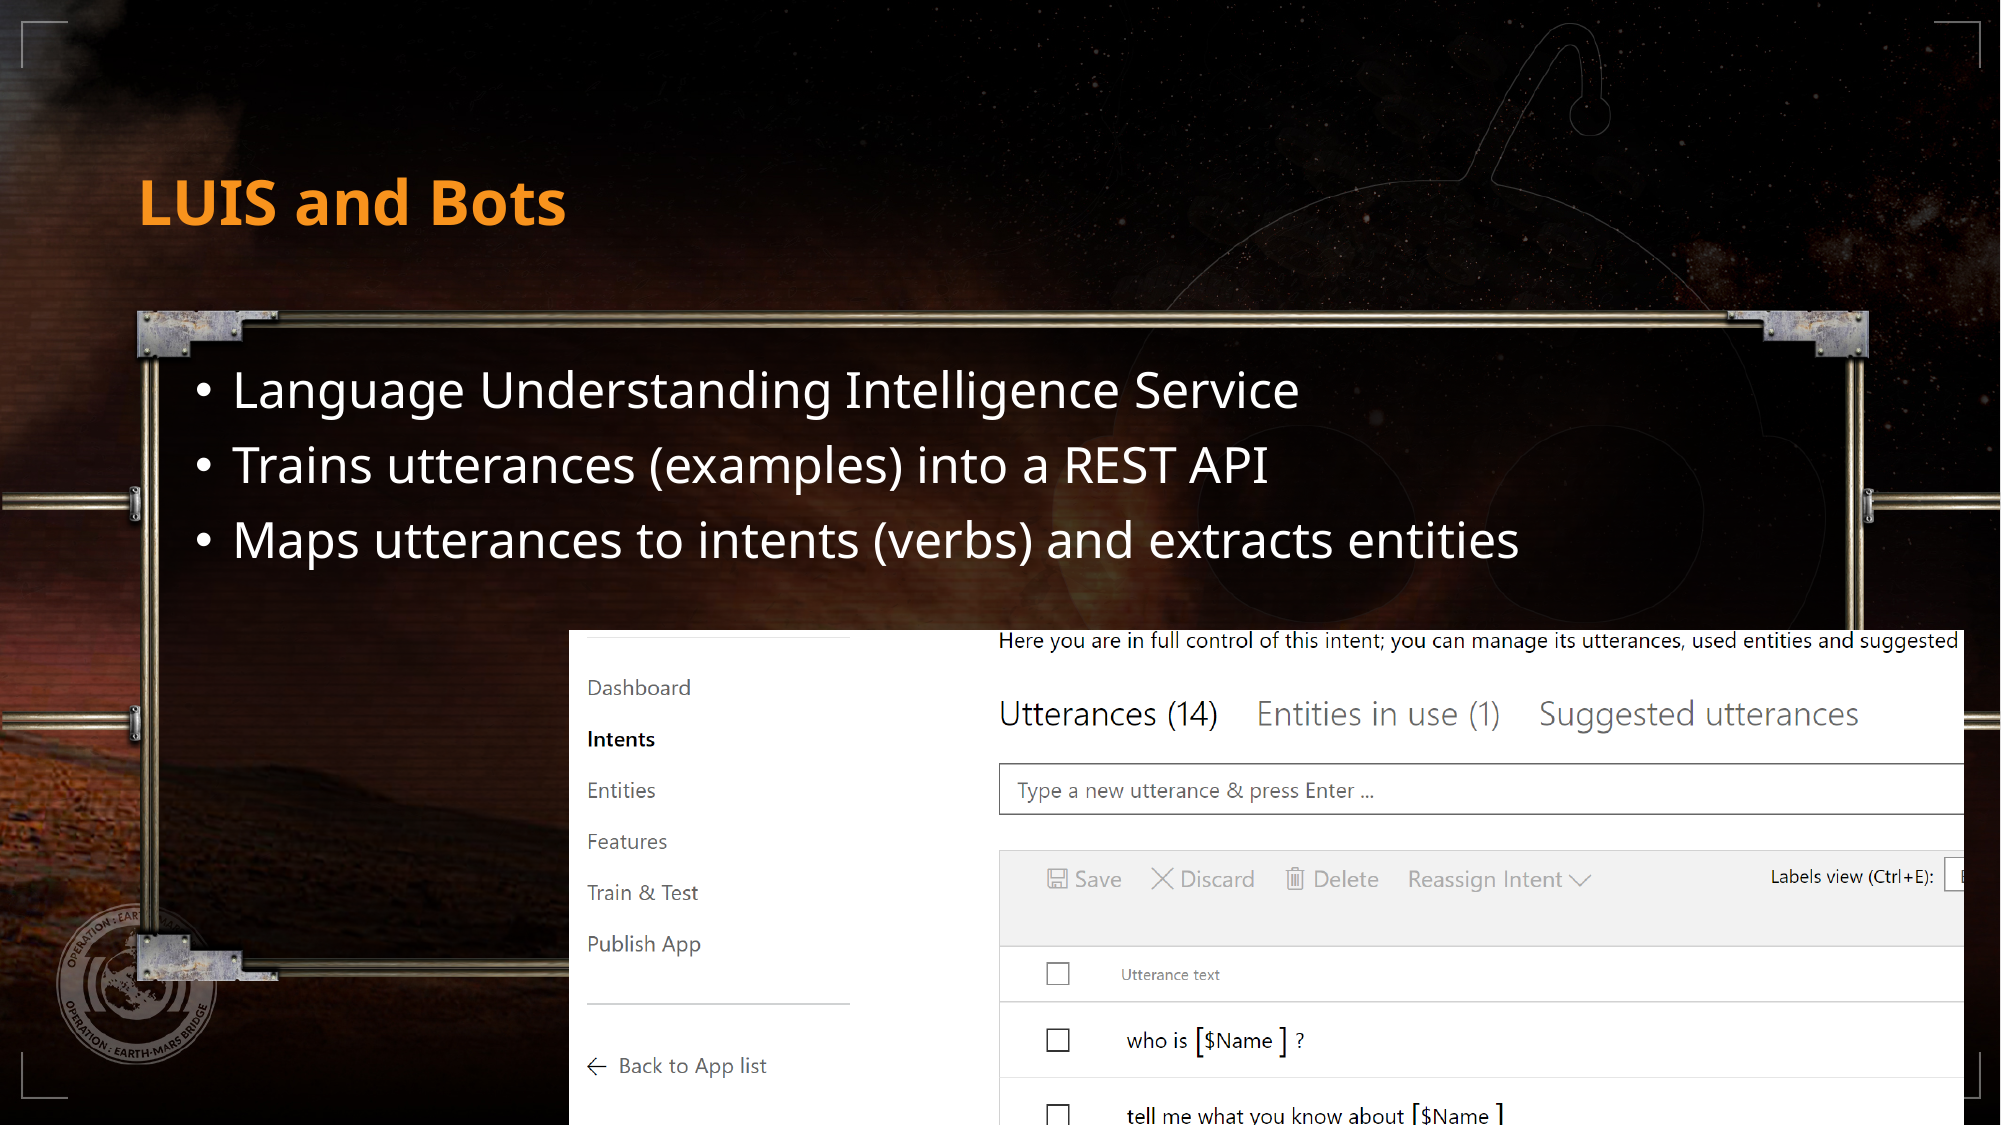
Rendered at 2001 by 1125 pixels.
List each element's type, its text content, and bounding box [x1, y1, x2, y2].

picture [0, 0, 2001, 1125]
title LUIS and Bots [137, 171, 1863, 278]
list Language Understanding Intelligence Service Trains utterances (examples) into a REST API Maps utterances to intents (verbs) and extracts entities [195, 365, 1800, 927]
